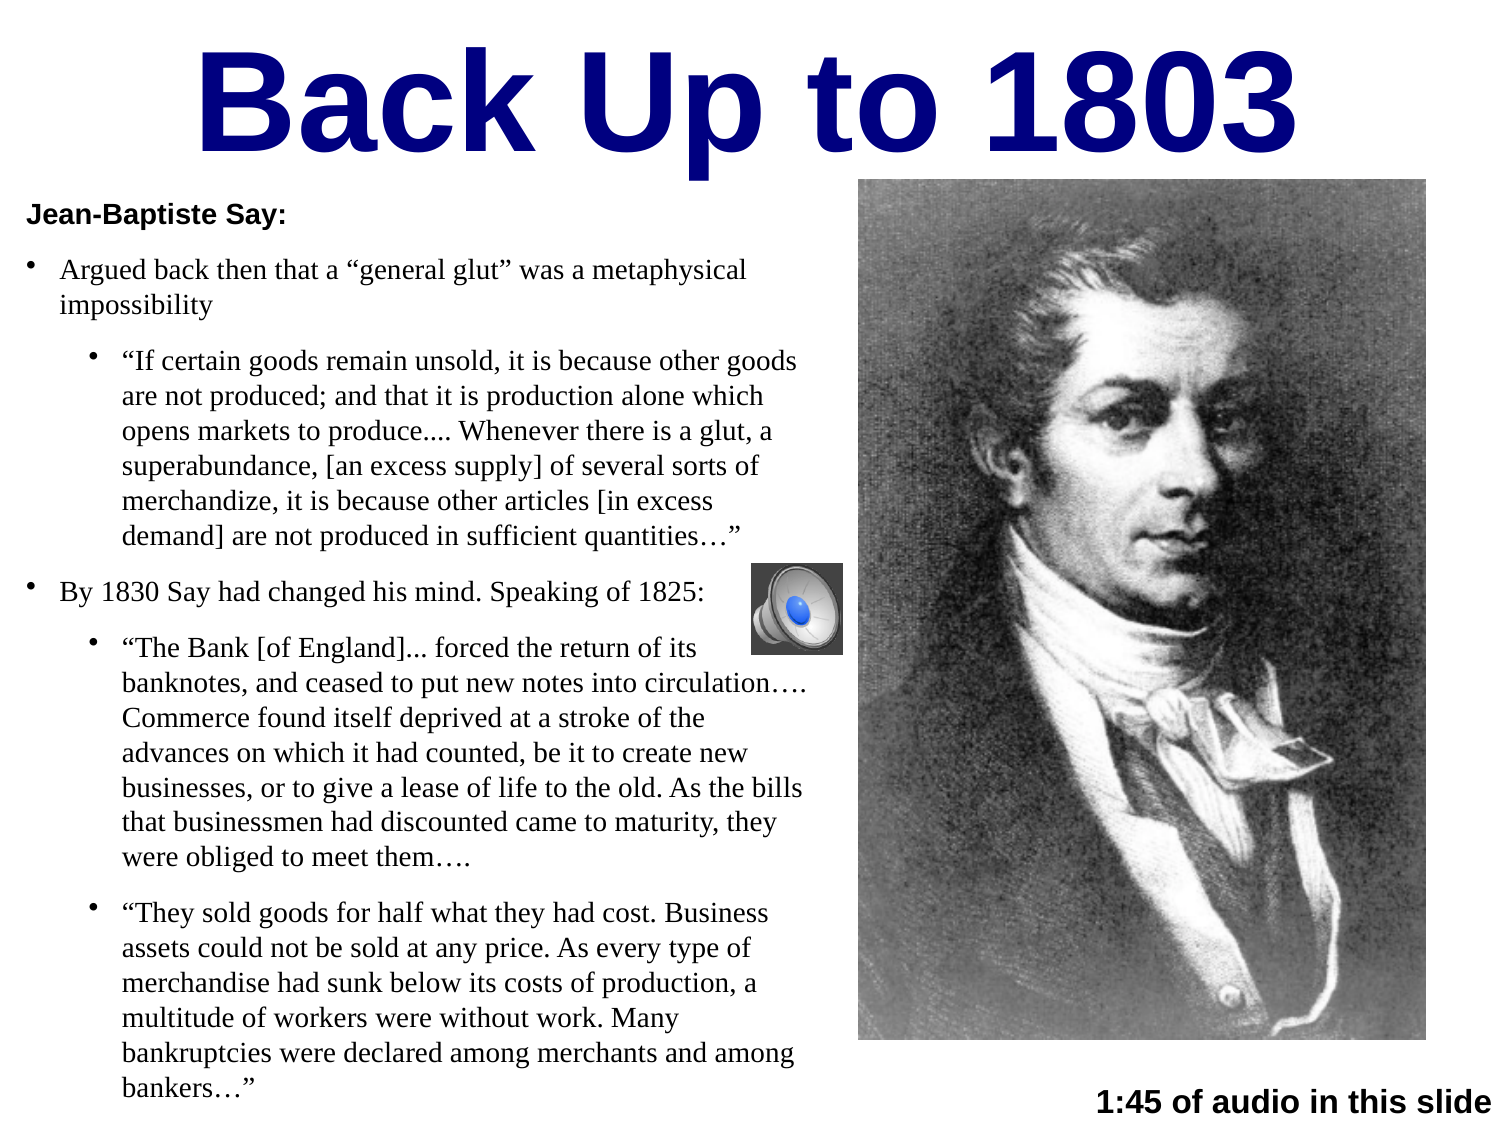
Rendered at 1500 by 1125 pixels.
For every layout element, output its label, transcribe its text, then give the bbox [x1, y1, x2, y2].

title Back Up to 1803 [17, 0, 1478, 188]
picture [749, 562, 844, 657]
text_box 1:45 of audio in this slide [652, 1072, 1500, 1125]
picture [858, 179, 1426, 1040]
text_box Jean-Baptiste Say: Argued back then that a “general glut” was a metaphysical impossibility “If certain goods remain unsold, it is because other goods are not produced; and that it is production alone which opens markets to produce.... Whenever there is a glut, a superabundance, [an excess supply] of several sorts of merchandize, it is because other articles [in excess demand] are not produced in sufficient quantities…” By 1830 Say had changed his mind. Speaking of 1825: “The Bank [of England]... forced the return of its banknotes, and ceased to put new notes into circulation…. Commerce found itself deprived at a stroke of the advances on which it had counted, be it to create new businesses, or to give a lease of life to the old. As the bills that businessmen had discounted came to maturity, they were obliged to meet them…. “They sold goods for half what they had cost. Business assets could not be sold at any price. As every type of merchandise had sunk below its costs of production, a multitude of workers were without work. Many bankruptcies were declared among merchants and among bankers…” [18, 187, 827, 1073]
